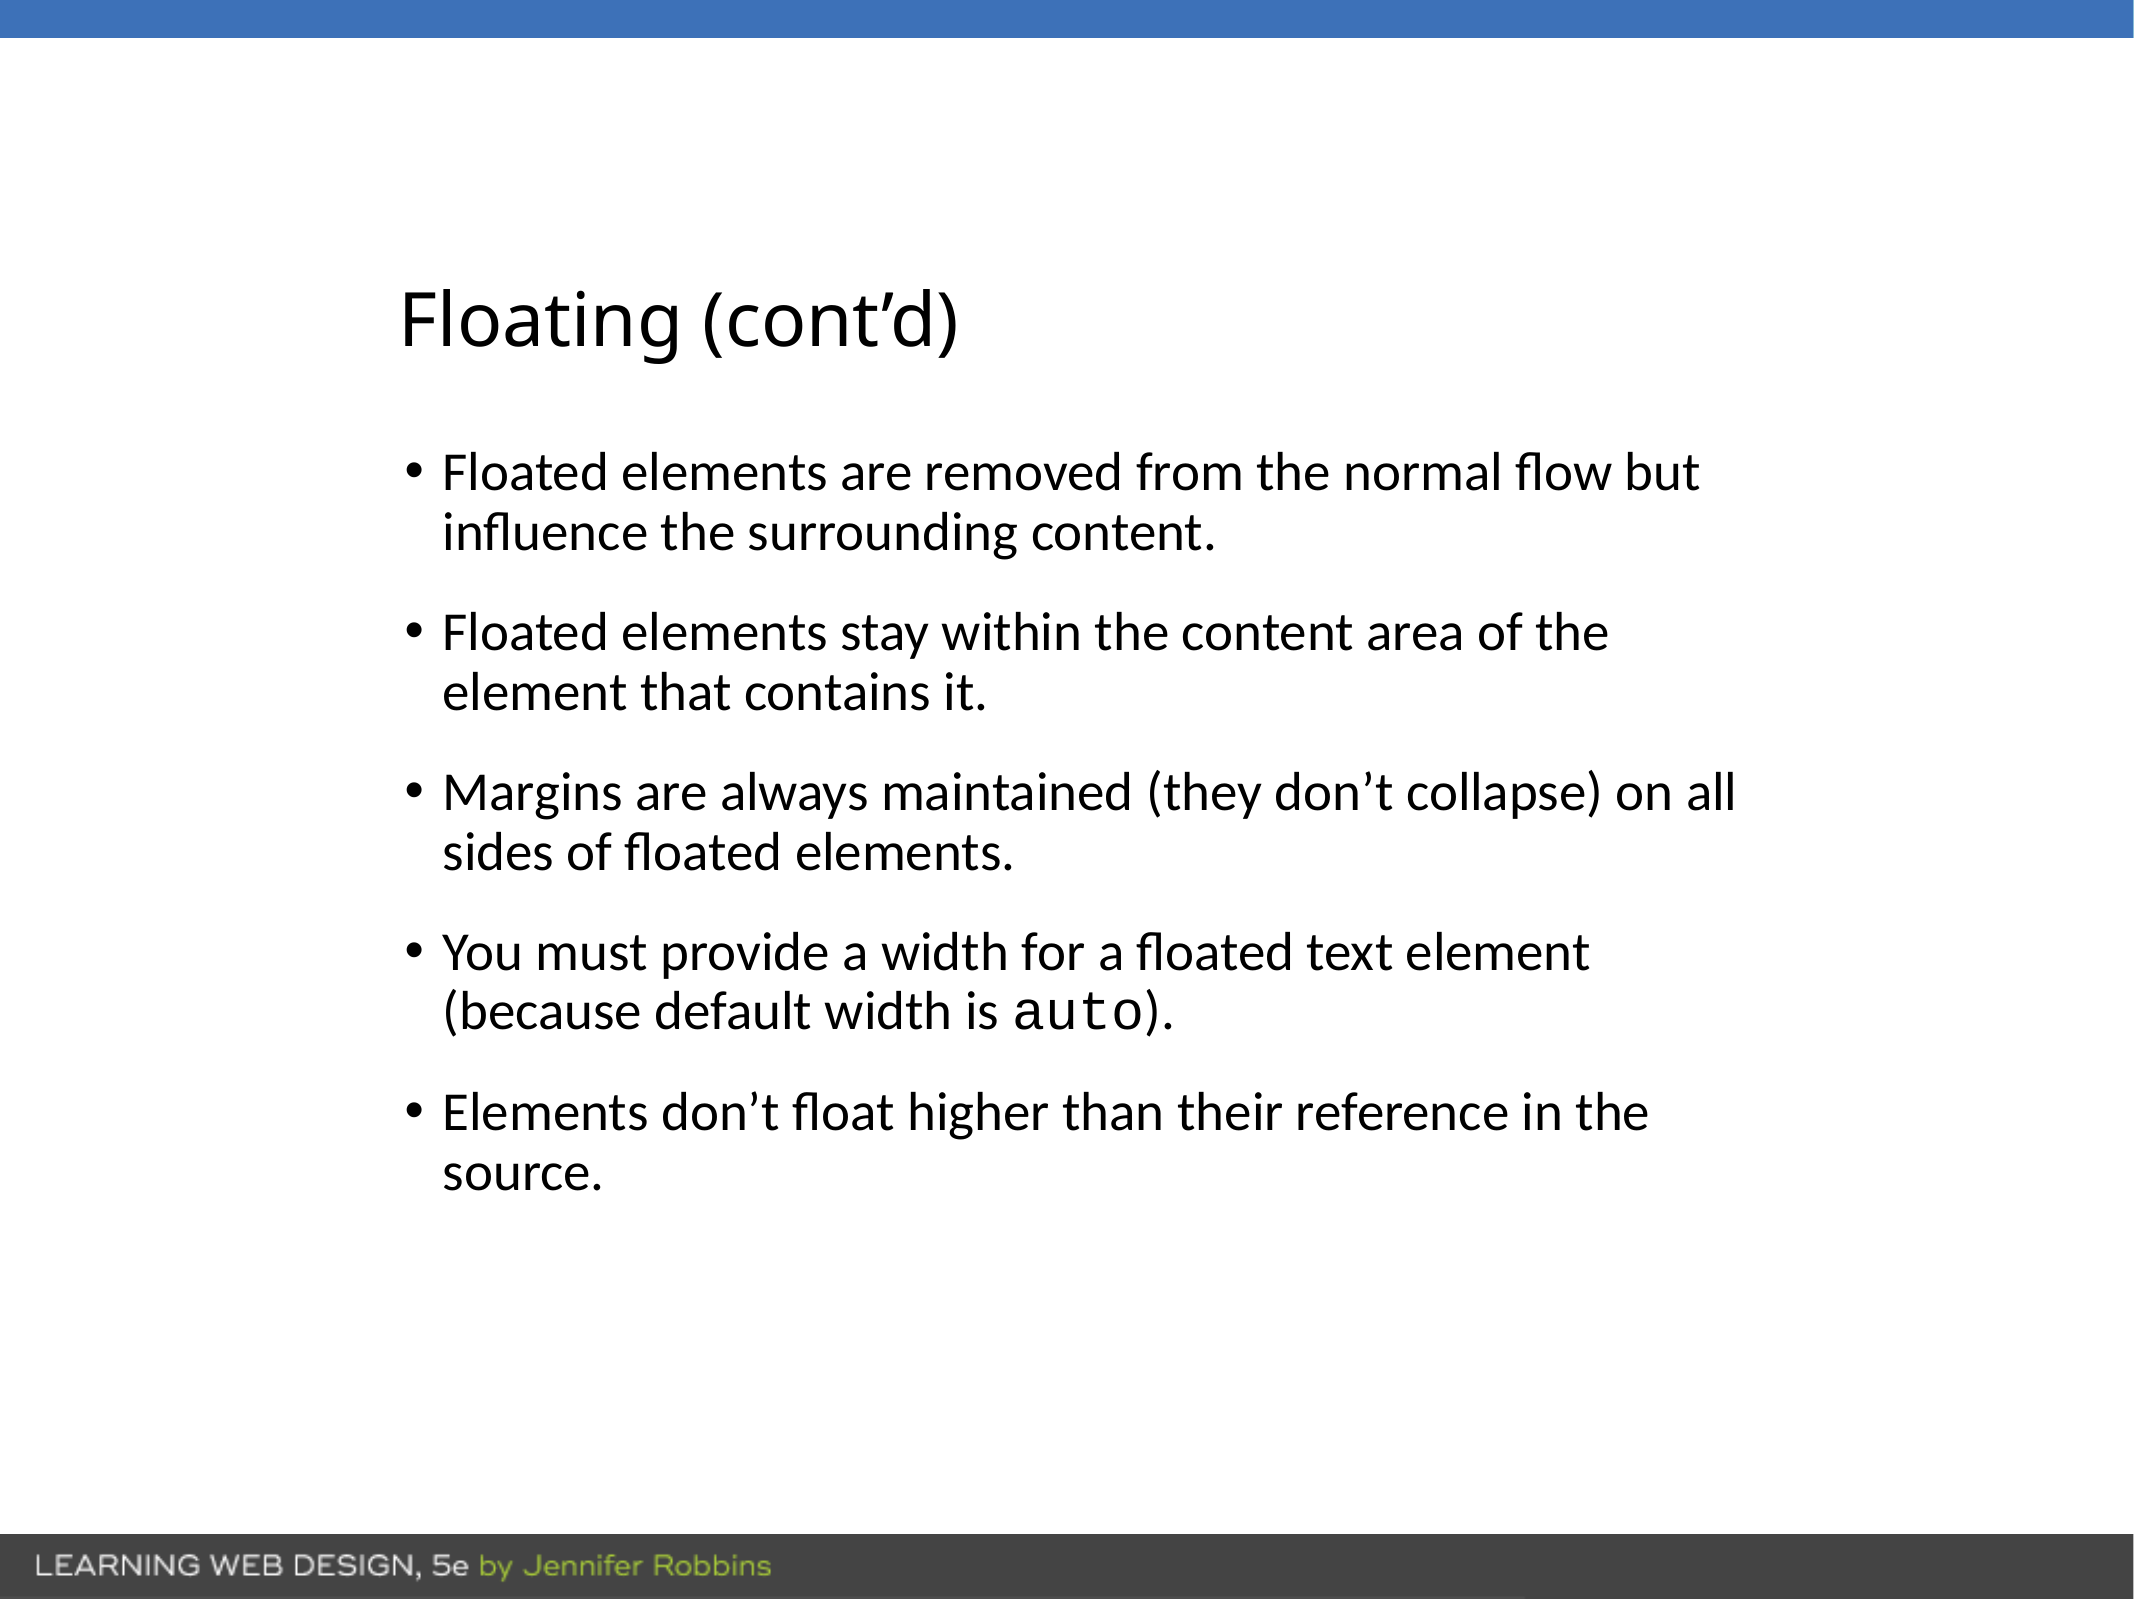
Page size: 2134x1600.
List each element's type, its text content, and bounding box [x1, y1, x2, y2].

picture [0, 1534, 2134, 1599]
list Floated elements are removed from the normal flow but influence the surrounding content. Floated elements stay within the content area of the element that contains it. Margins are always maintained (they don’t collapse) on all sides of floated elements. You must provide a width for a floated text element (because default width is auto). Elements don’t float higher than their reference in the source. [389, 435, 1756, 1210]
title Floating (cont’d) [383, 254, 1750, 391]
